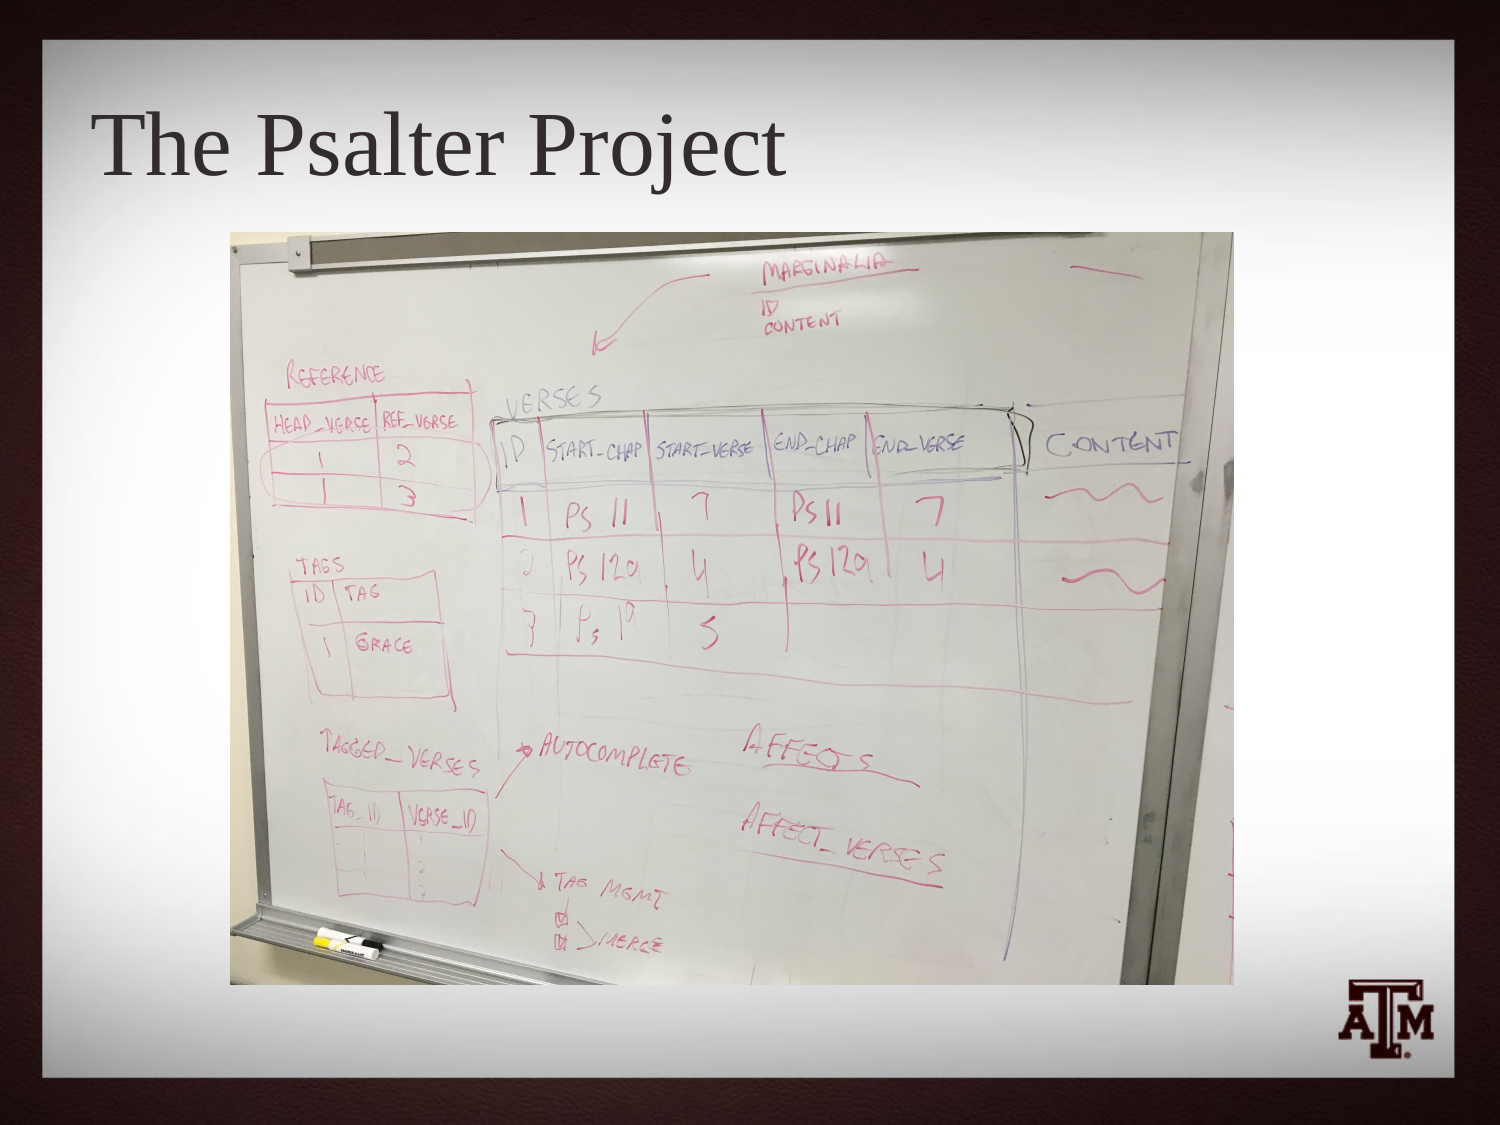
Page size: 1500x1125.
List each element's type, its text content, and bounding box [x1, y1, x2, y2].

picture [0, 0, 1500, 1125]
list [230, 232, 1234, 986]
title The Psalter Project [75, 45, 1425, 233]
